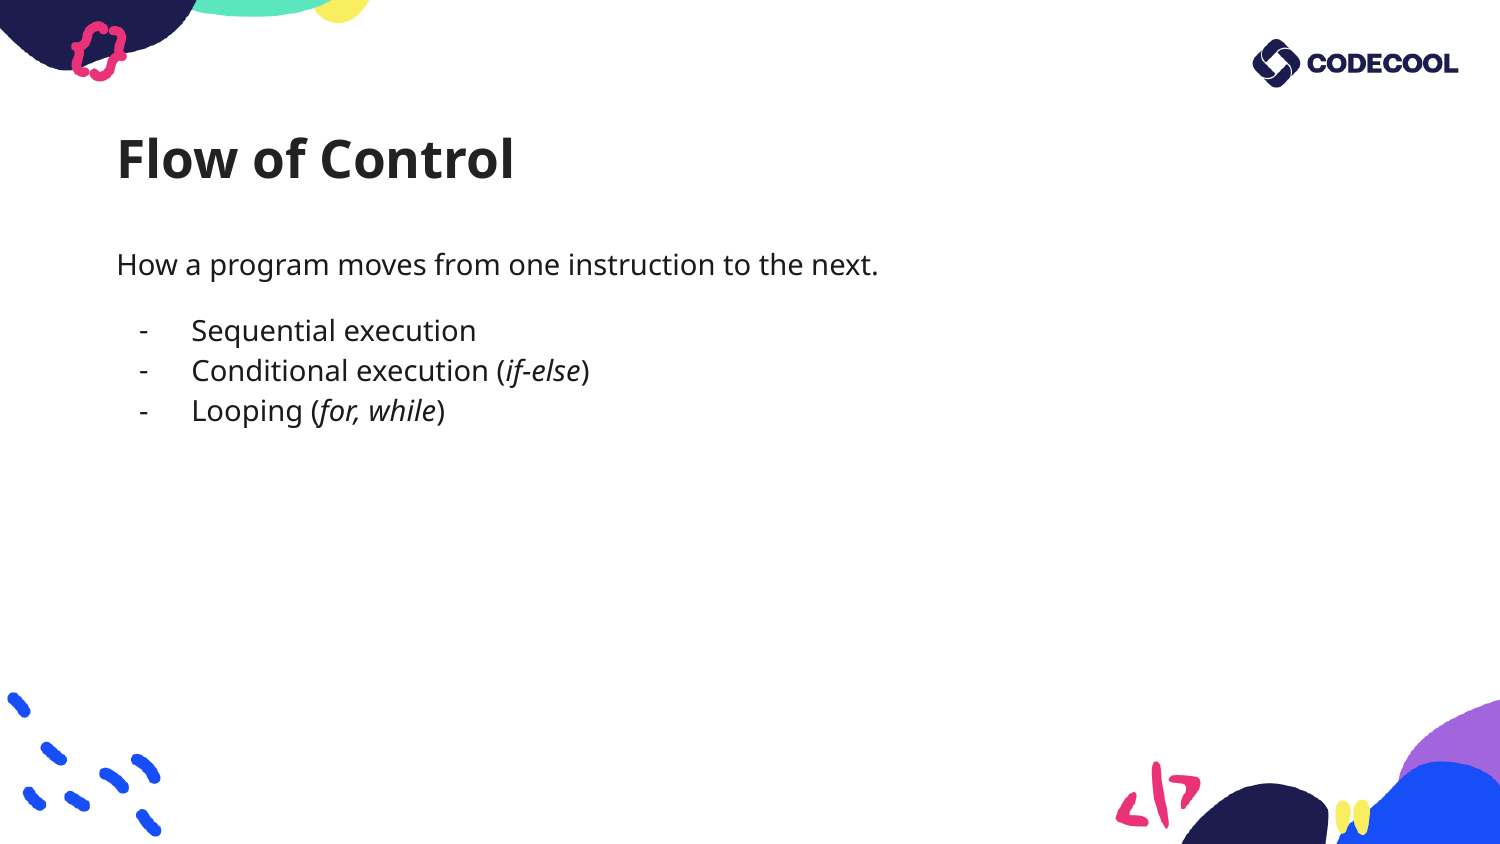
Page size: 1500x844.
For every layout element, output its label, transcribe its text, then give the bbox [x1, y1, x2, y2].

title Flow of Control [101, 110, 1499, 205]
list How a program moves from one instruction to the next. Sequential execution Conditional execution (if-else) Looping (for, while) [101, 226, 1419, 588]
picture [0, 0, 1500, 844]
